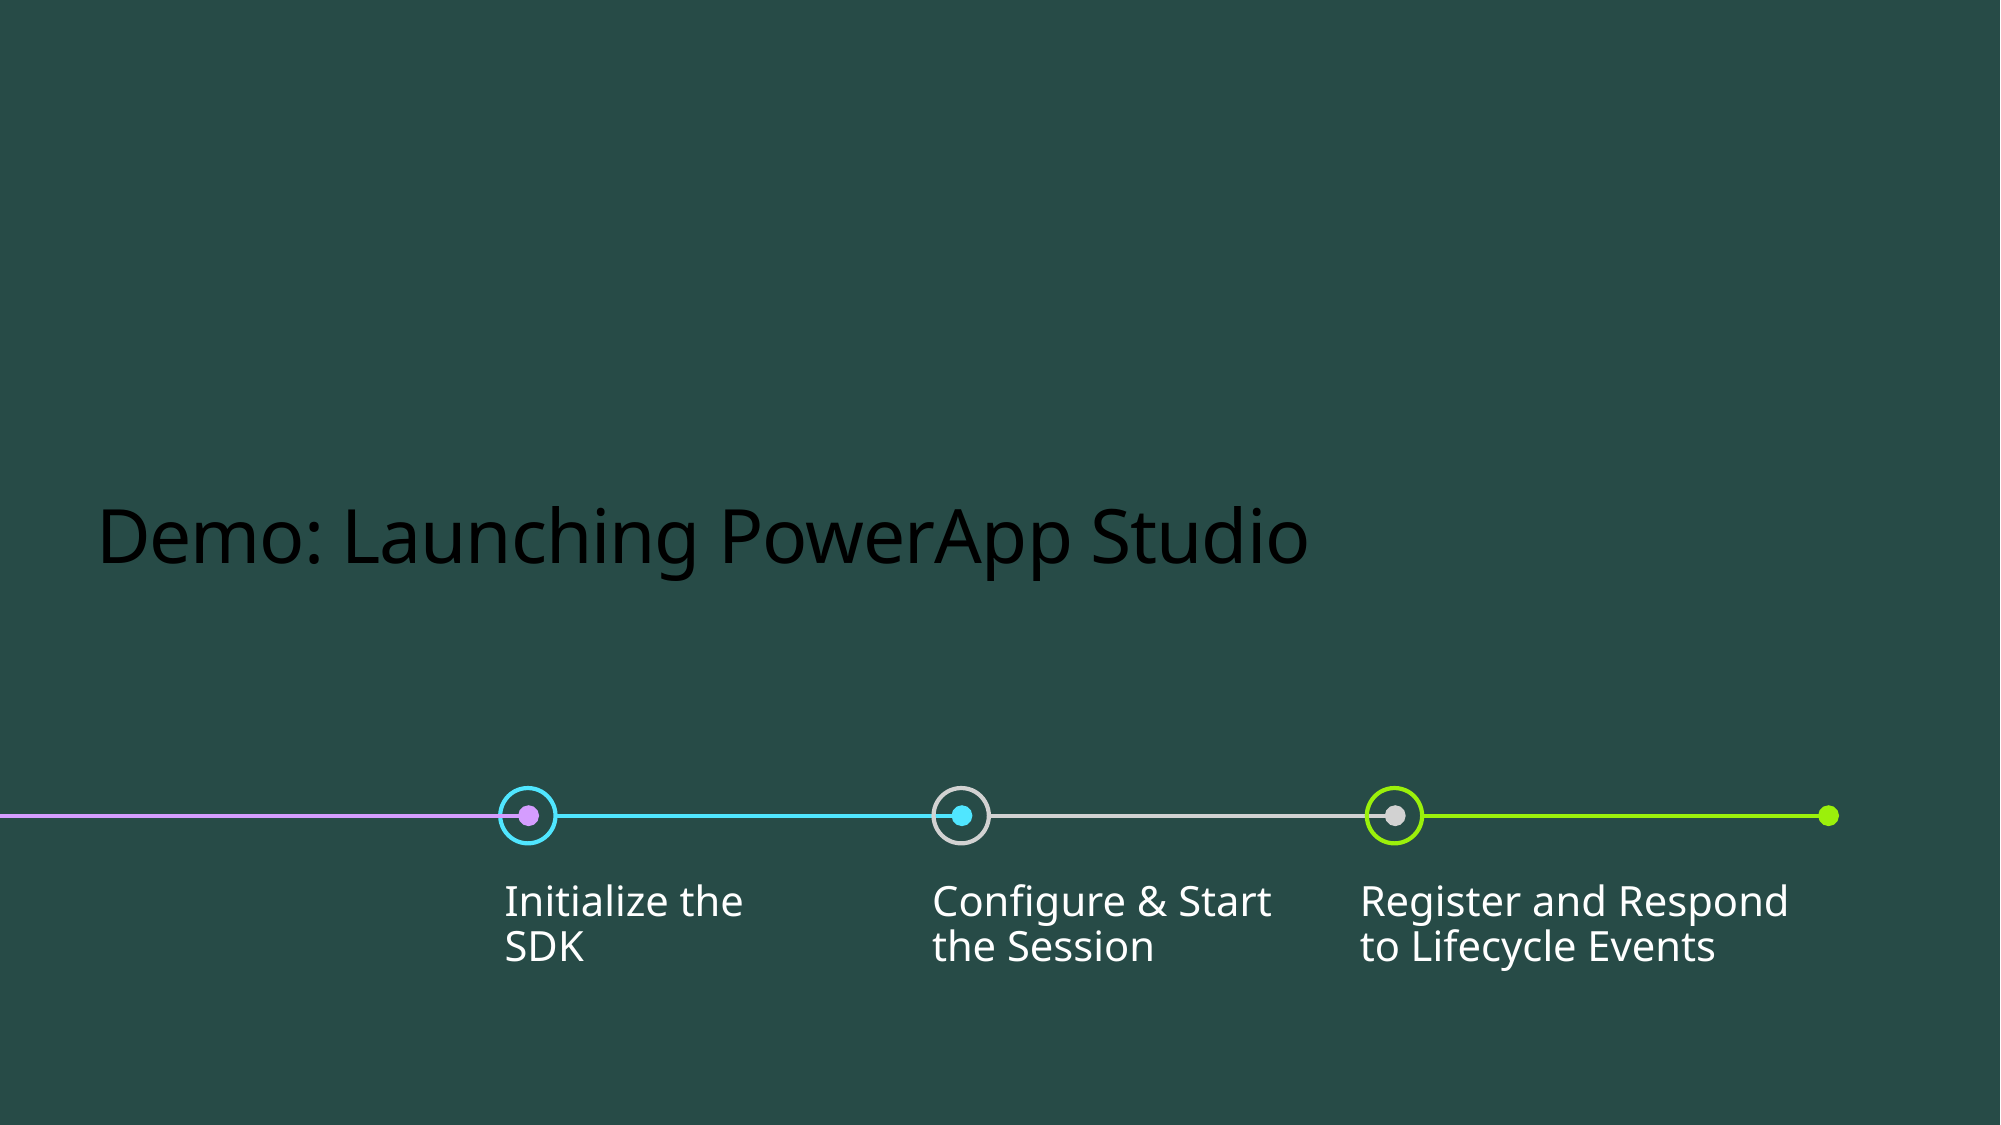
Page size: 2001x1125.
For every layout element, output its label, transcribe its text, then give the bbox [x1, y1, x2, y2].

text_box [1343, 787, 1957, 977]
title Demo: Launching PowerApp Studio [96, 497, 1596, 580]
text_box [916, 787, 1343, 977]
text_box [0, 815, 529, 948]
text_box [488, 787, 916, 977]
